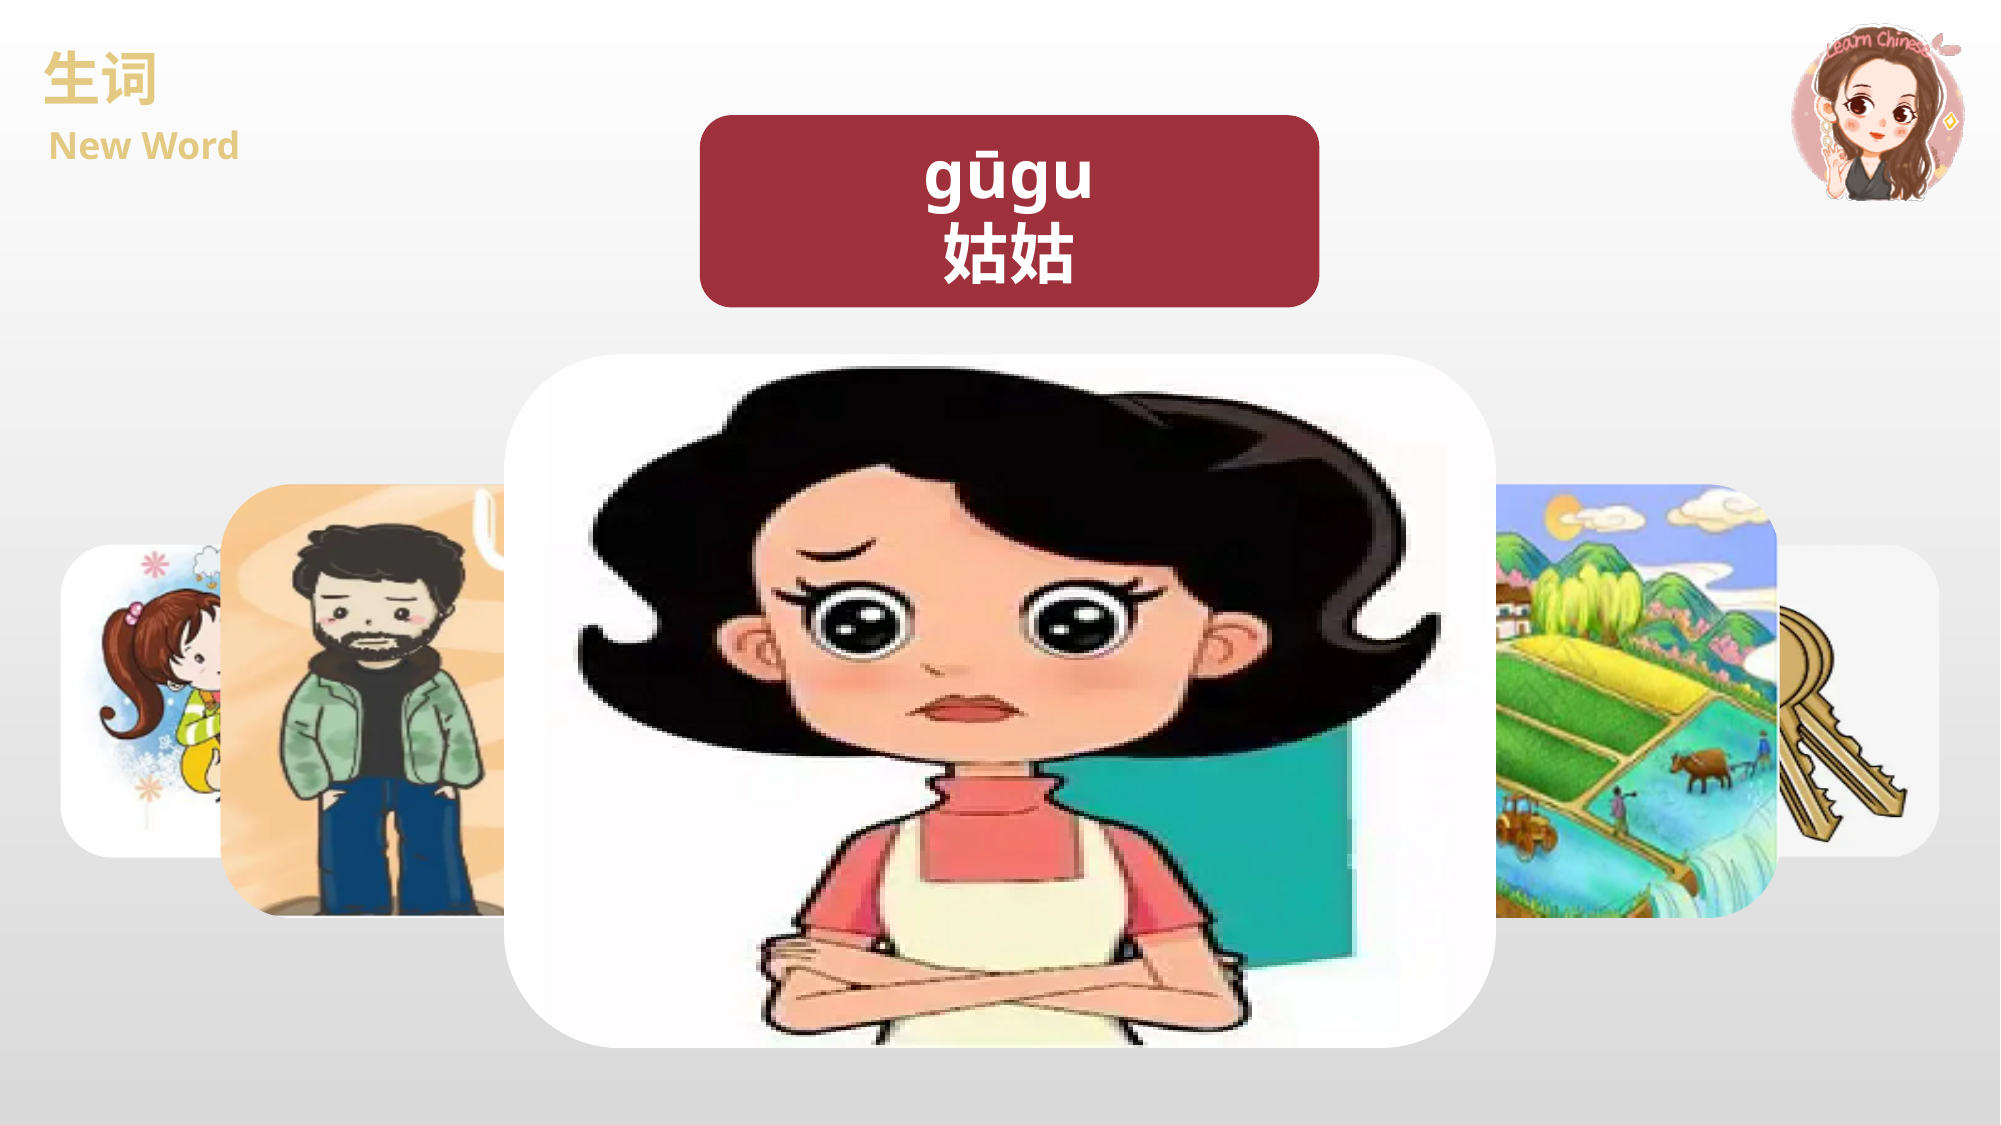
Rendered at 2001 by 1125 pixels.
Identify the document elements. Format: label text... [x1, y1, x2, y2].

picture [1758, 0, 1998, 240]
text_box New Word [33, 115, 256, 175]
text_box [502, 353, 1497, 1050]
text_box [219, 483, 502, 920]
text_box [699, 115, 1320, 308]
text_box [1497, 483, 1781, 920]
text_box [1780, 543, 1941, 859]
text_box [59, 543, 220, 859]
text_box 生词 [27, 35, 174, 120]
